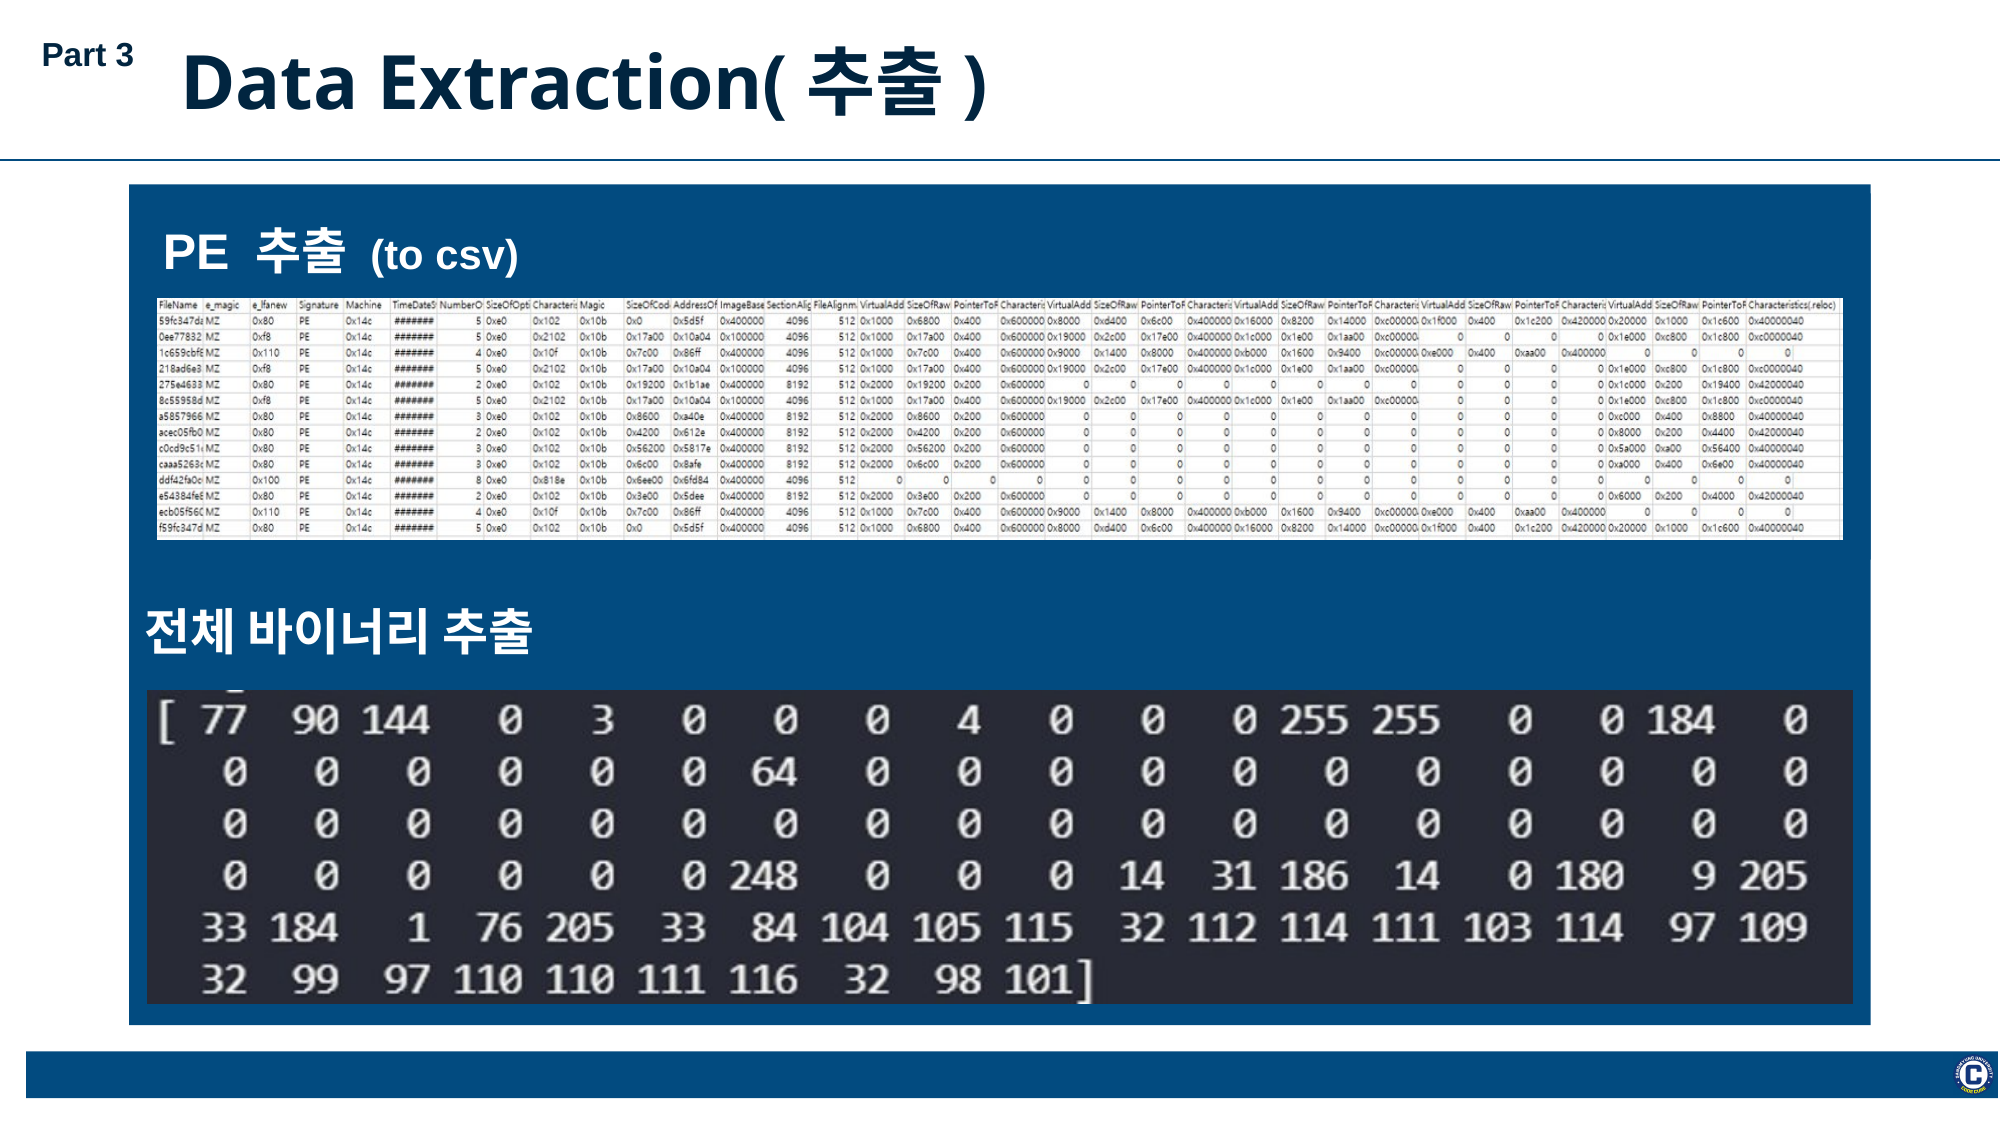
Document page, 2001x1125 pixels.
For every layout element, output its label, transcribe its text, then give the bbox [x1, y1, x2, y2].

picture [147, 690, 1853, 1004]
text_box Data Extraction(추출) [165, 27, 1175, 133]
picture [1953, 1054, 1994, 1095]
text_box Part 3 [26, 26, 165, 81]
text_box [139, 193, 1871, 560]
text_box 전체 바이너리 추출 [129, 593, 592, 669]
text_box [128, 183, 1872, 1026]
